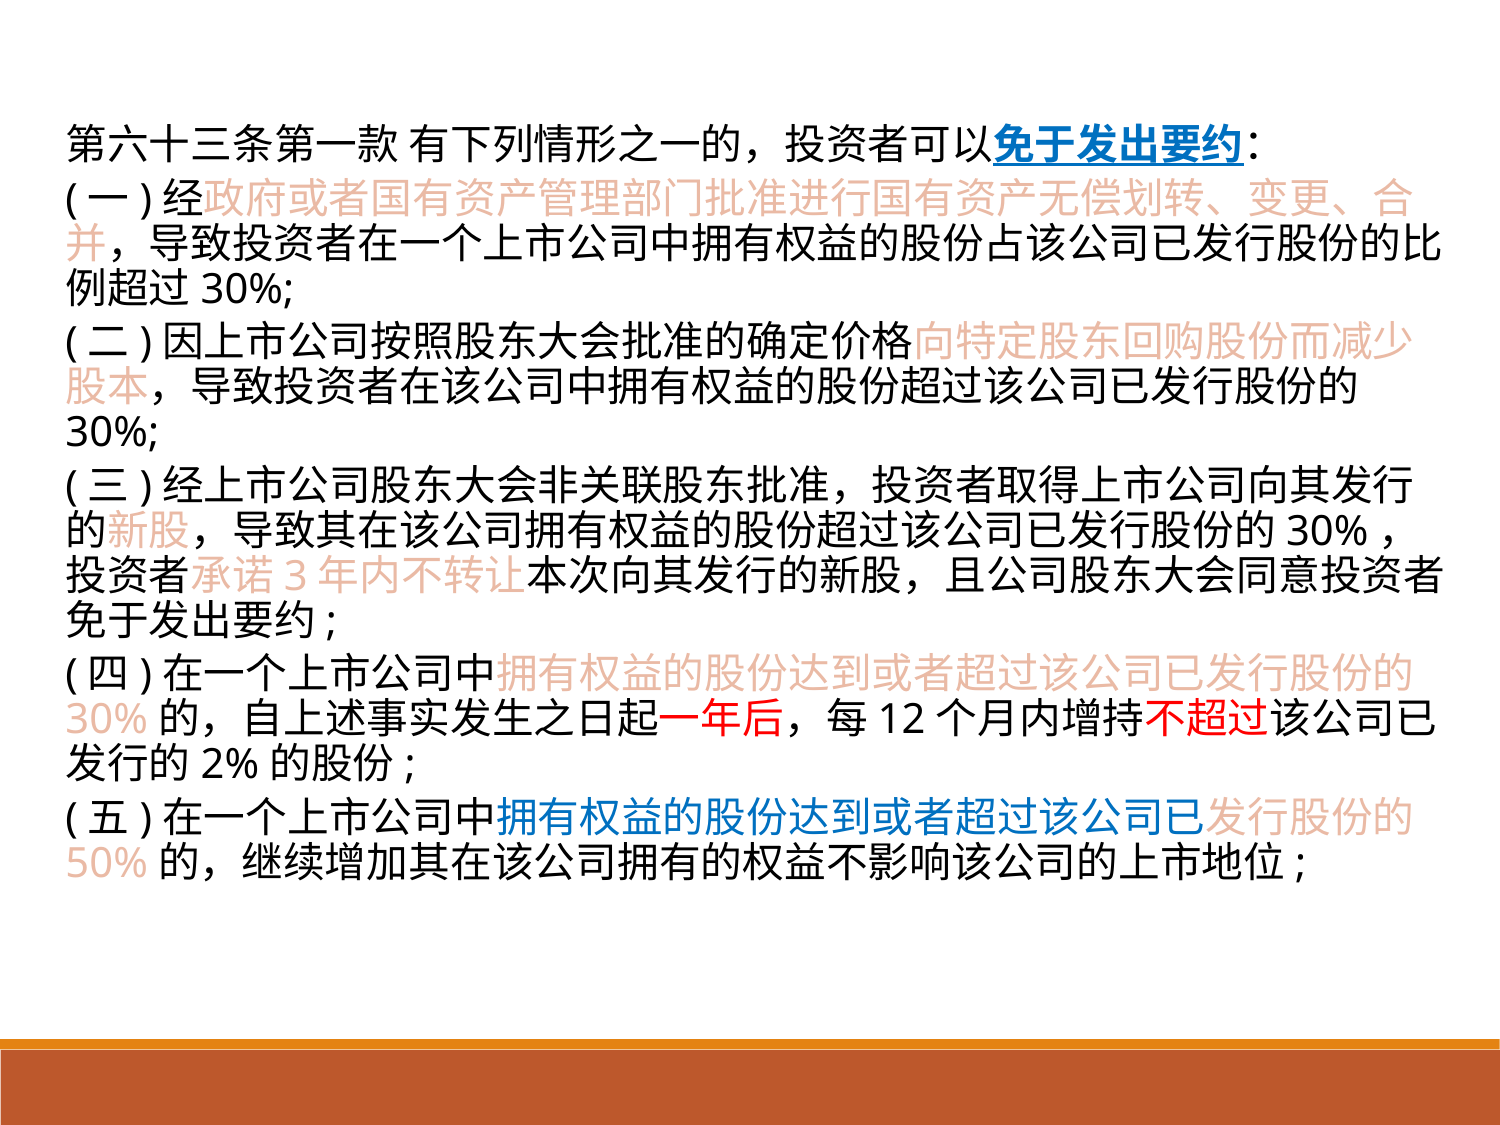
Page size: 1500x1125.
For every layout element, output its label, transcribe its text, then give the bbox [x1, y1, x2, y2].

list 第六十三条第一款 有下列情形之一的，投资者可以免于发出要约： (一)经政府或者国有资产管理部门批准进行国有资产无偿划转、变更、合并，导致投资者在一个上市公司中拥有权益的股份占该公司已发行股份的比例超过30%; (二)因上市公司按照股东大会批准的确定价格向特定股东回购股份而减少股本，导致投资者在该公司中拥有权益的股份超过该公司已发行股份的30%; (三)经上市公司股东大会非关联股东批准，投资者取得上市公司向其发行的新股，导致其在该公司拥有权益的股份超过该公司已发行股份的30%，投资者承诺3年内不转让本次向其发行的新股，且公司股东大会同意投资者免于发出要约; (四)在一个上市公司中拥有权益的股份达到或者超过该公司已发行股份的30%的，自上述事实发生之日起一年后，每12个月内增持不超过该公司已发行的2%的股份; (五)在一个上市公司中拥有权益的股份达到或者超过该公司已发行股份的50%的，继续增加其在该公司拥有的权益不影响该公司的上市地位; [50, 116, 1450, 1111]
